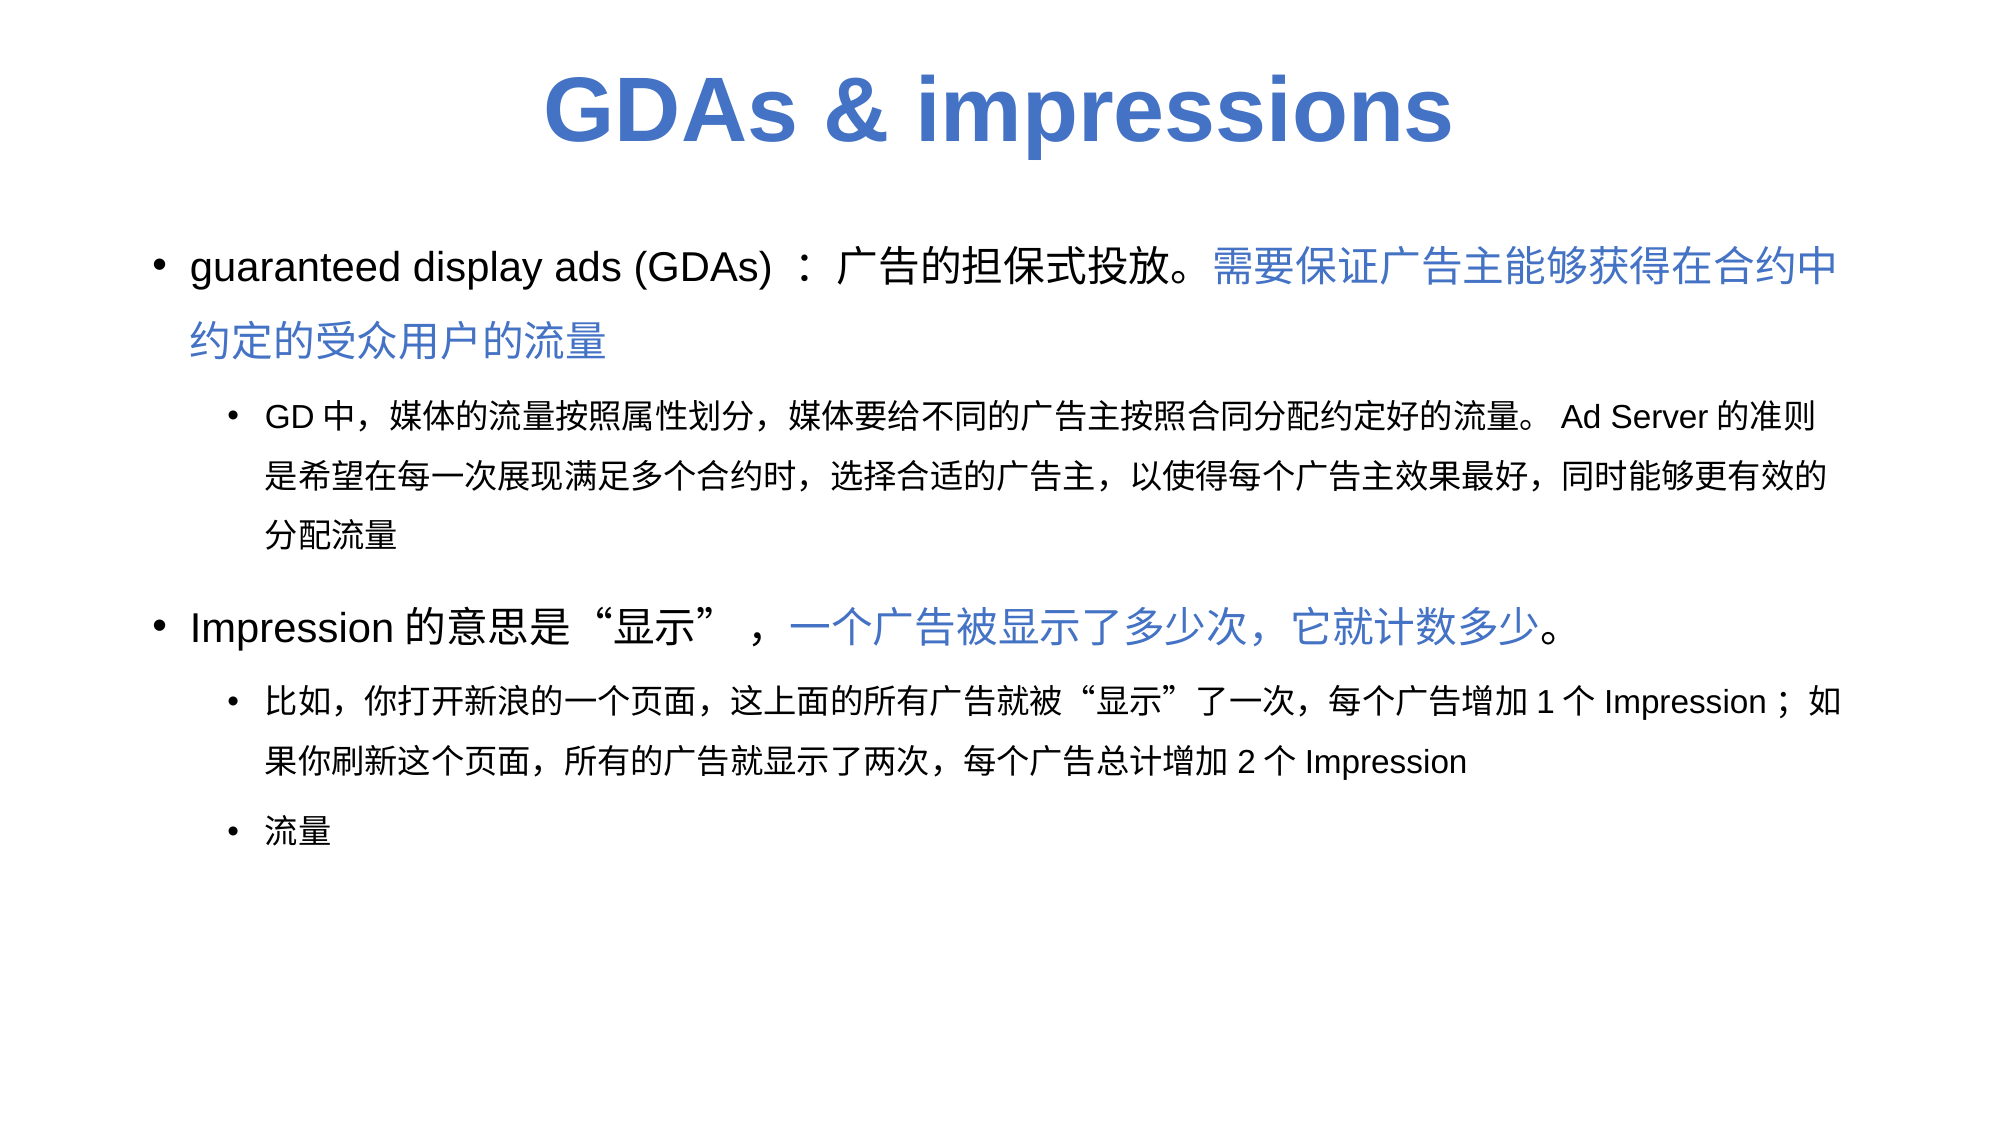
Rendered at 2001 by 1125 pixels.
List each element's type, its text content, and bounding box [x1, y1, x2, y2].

list guaranteed display ads (GDAs) ：广告的担保式投放。需要保证广告主能够获得在合约中约定的受众用户的流量 GD中，媒体的流量按照属性划分，媒体要给不同的广告主按照合同分配约定好的流量。Ad Server的准则是希望在每一次展现满足多个合约时，选择合适的广告主，以使得每个广告主效果最好，同时能够更有效的分配流量 Impression的意思是“显示” ，一个广告被显示了多少次，它就计数多少。 比如，你打开新浪的一个页面，这上面的所有广告就被“显示”了一次，每个广告增加1个Impression；如果你刷新这个页面，所有的广告就显示了两次，每个广告总计增加2个Impression 流量 [137, 207, 1863, 1014]
title GDAs & impressions [137, 3, 1863, 207]
